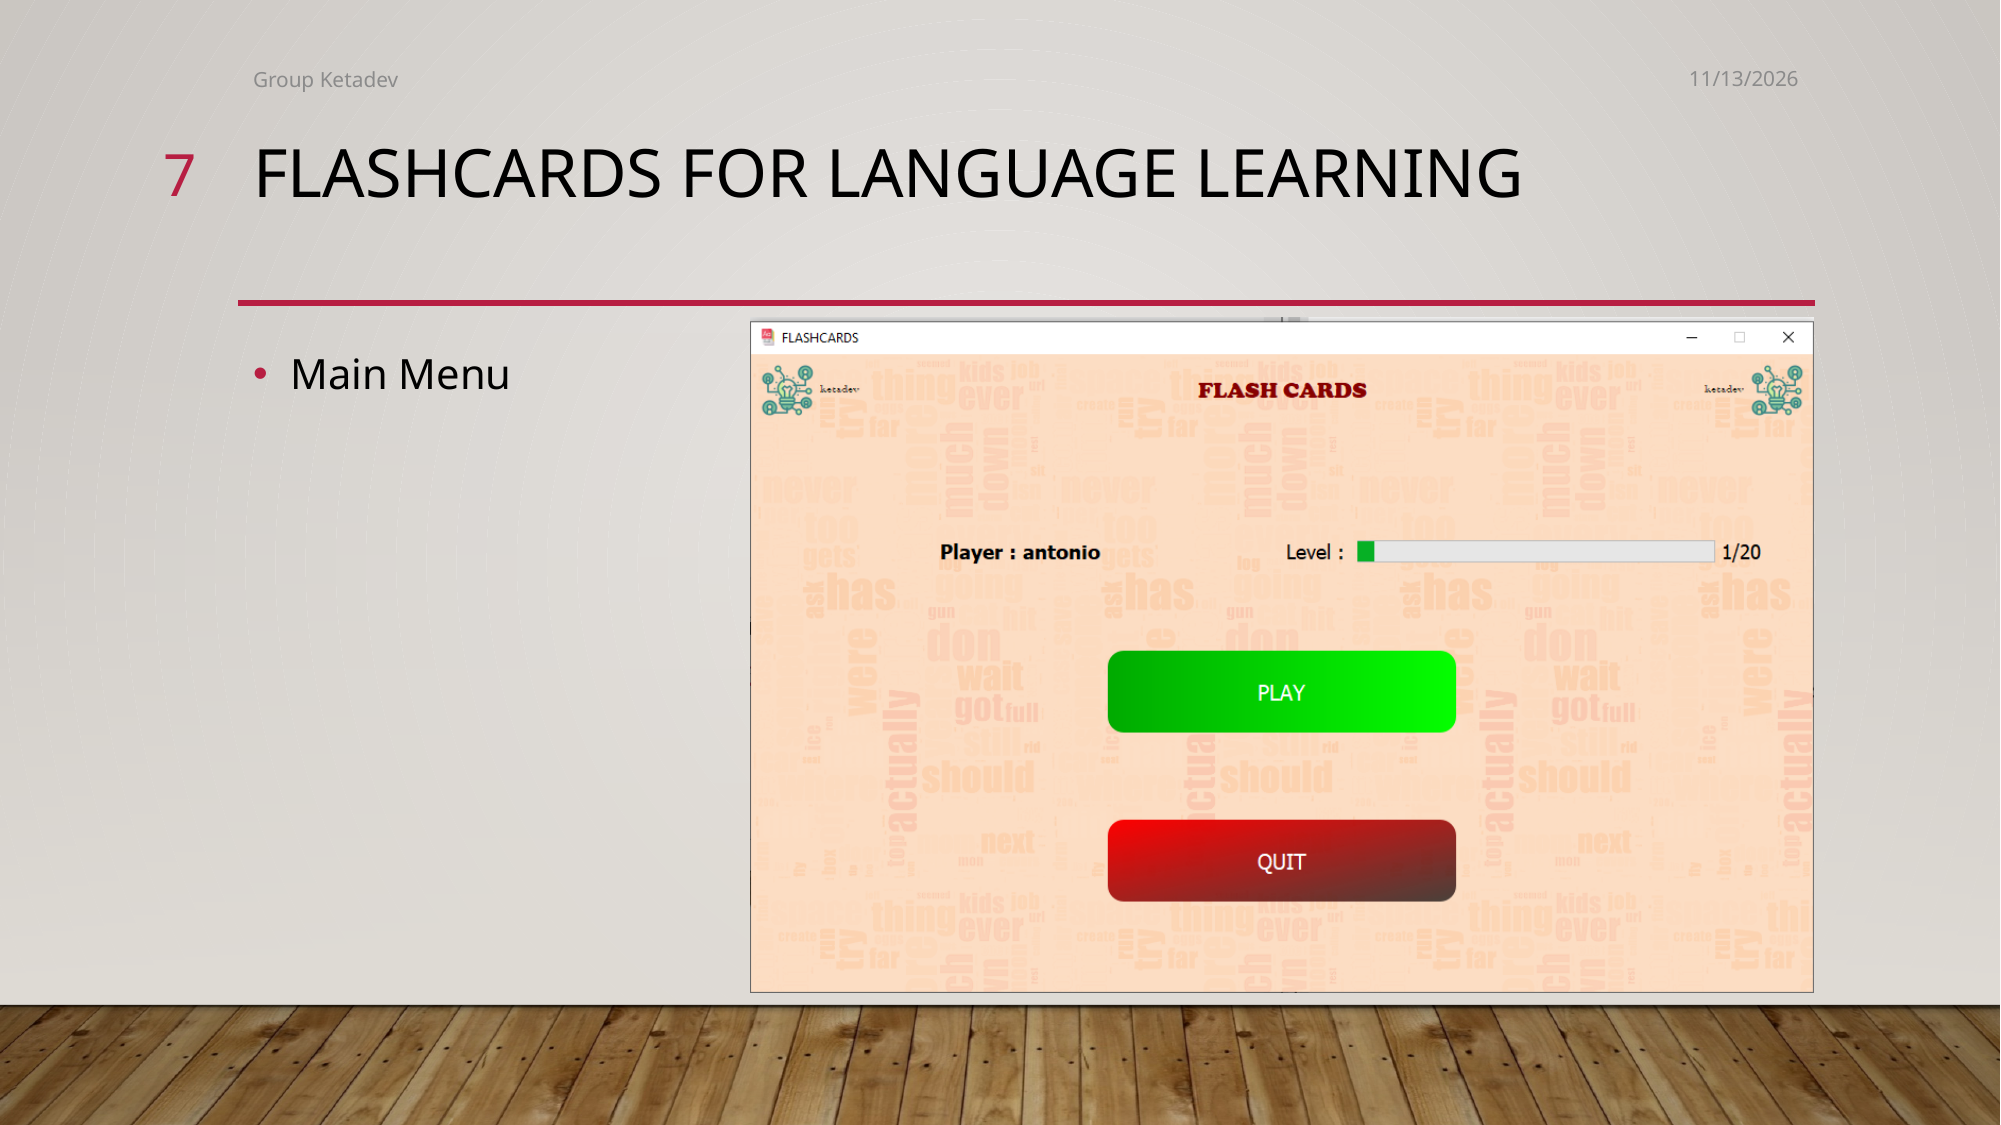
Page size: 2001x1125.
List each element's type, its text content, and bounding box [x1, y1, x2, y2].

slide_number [1239, 54, 1814, 105]
footer Group Ketadev [238, 54, 1213, 105]
slide_number 7 [78, 131, 212, 214]
title FlashCards For Language Learnıng [238, 131, 1814, 305]
picture [749, 317, 1814, 994]
list Main Menu [238, 330, 749, 897]
picture [0, 1005, 2000, 1125]
